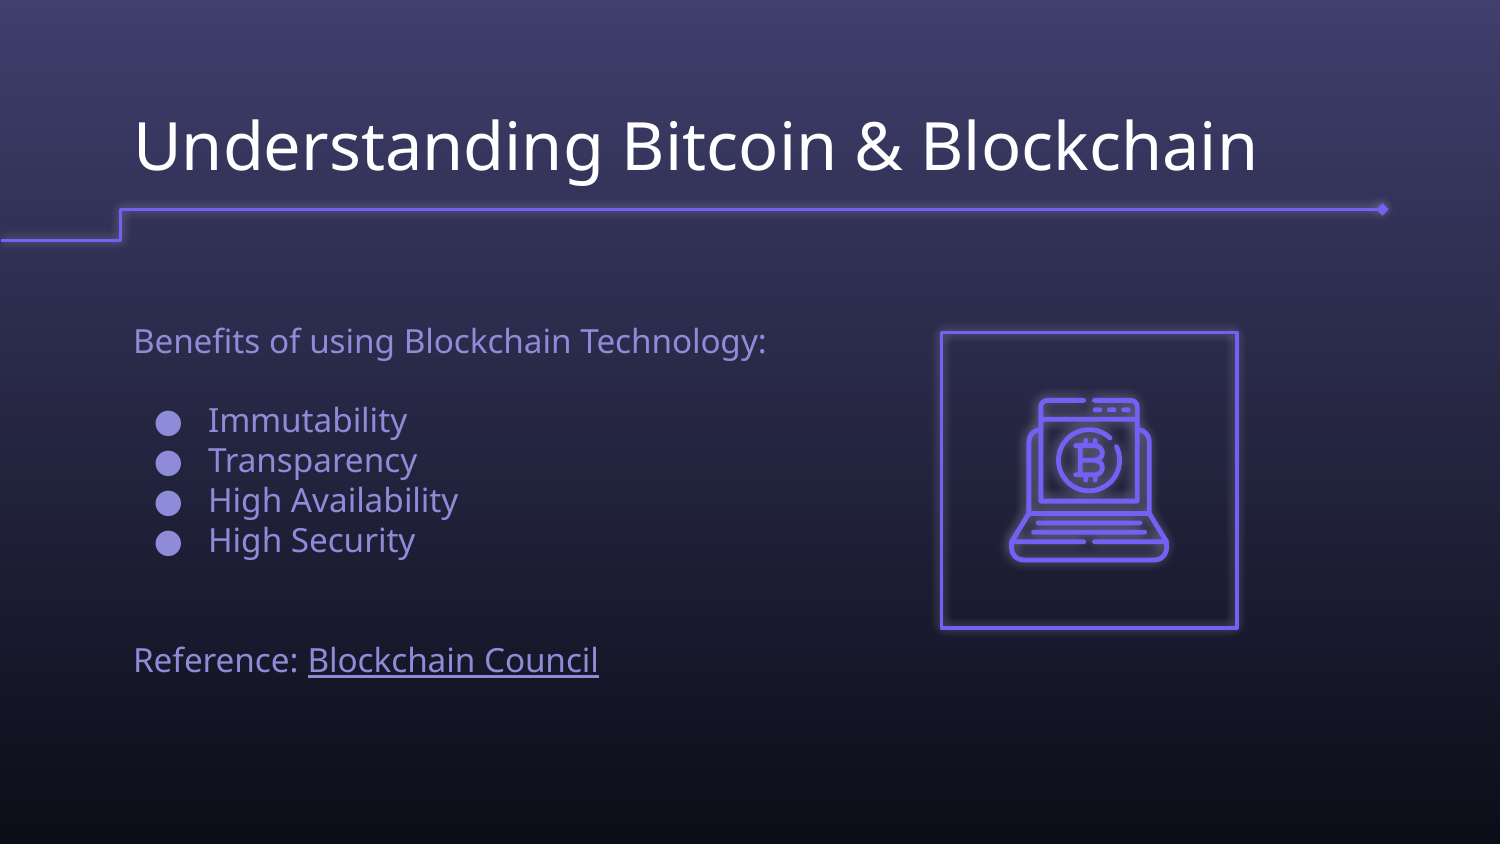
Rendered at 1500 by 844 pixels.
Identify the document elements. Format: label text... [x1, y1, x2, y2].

title Understanding Bitcoin & Blockchain [118, 88, 1382, 183]
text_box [940, 331, 1238, 629]
list Benefits of using Blockchain Technology: Immutability Transparency High Availability High Security Reference: Blockchain Council [118, 249, 789, 756]
